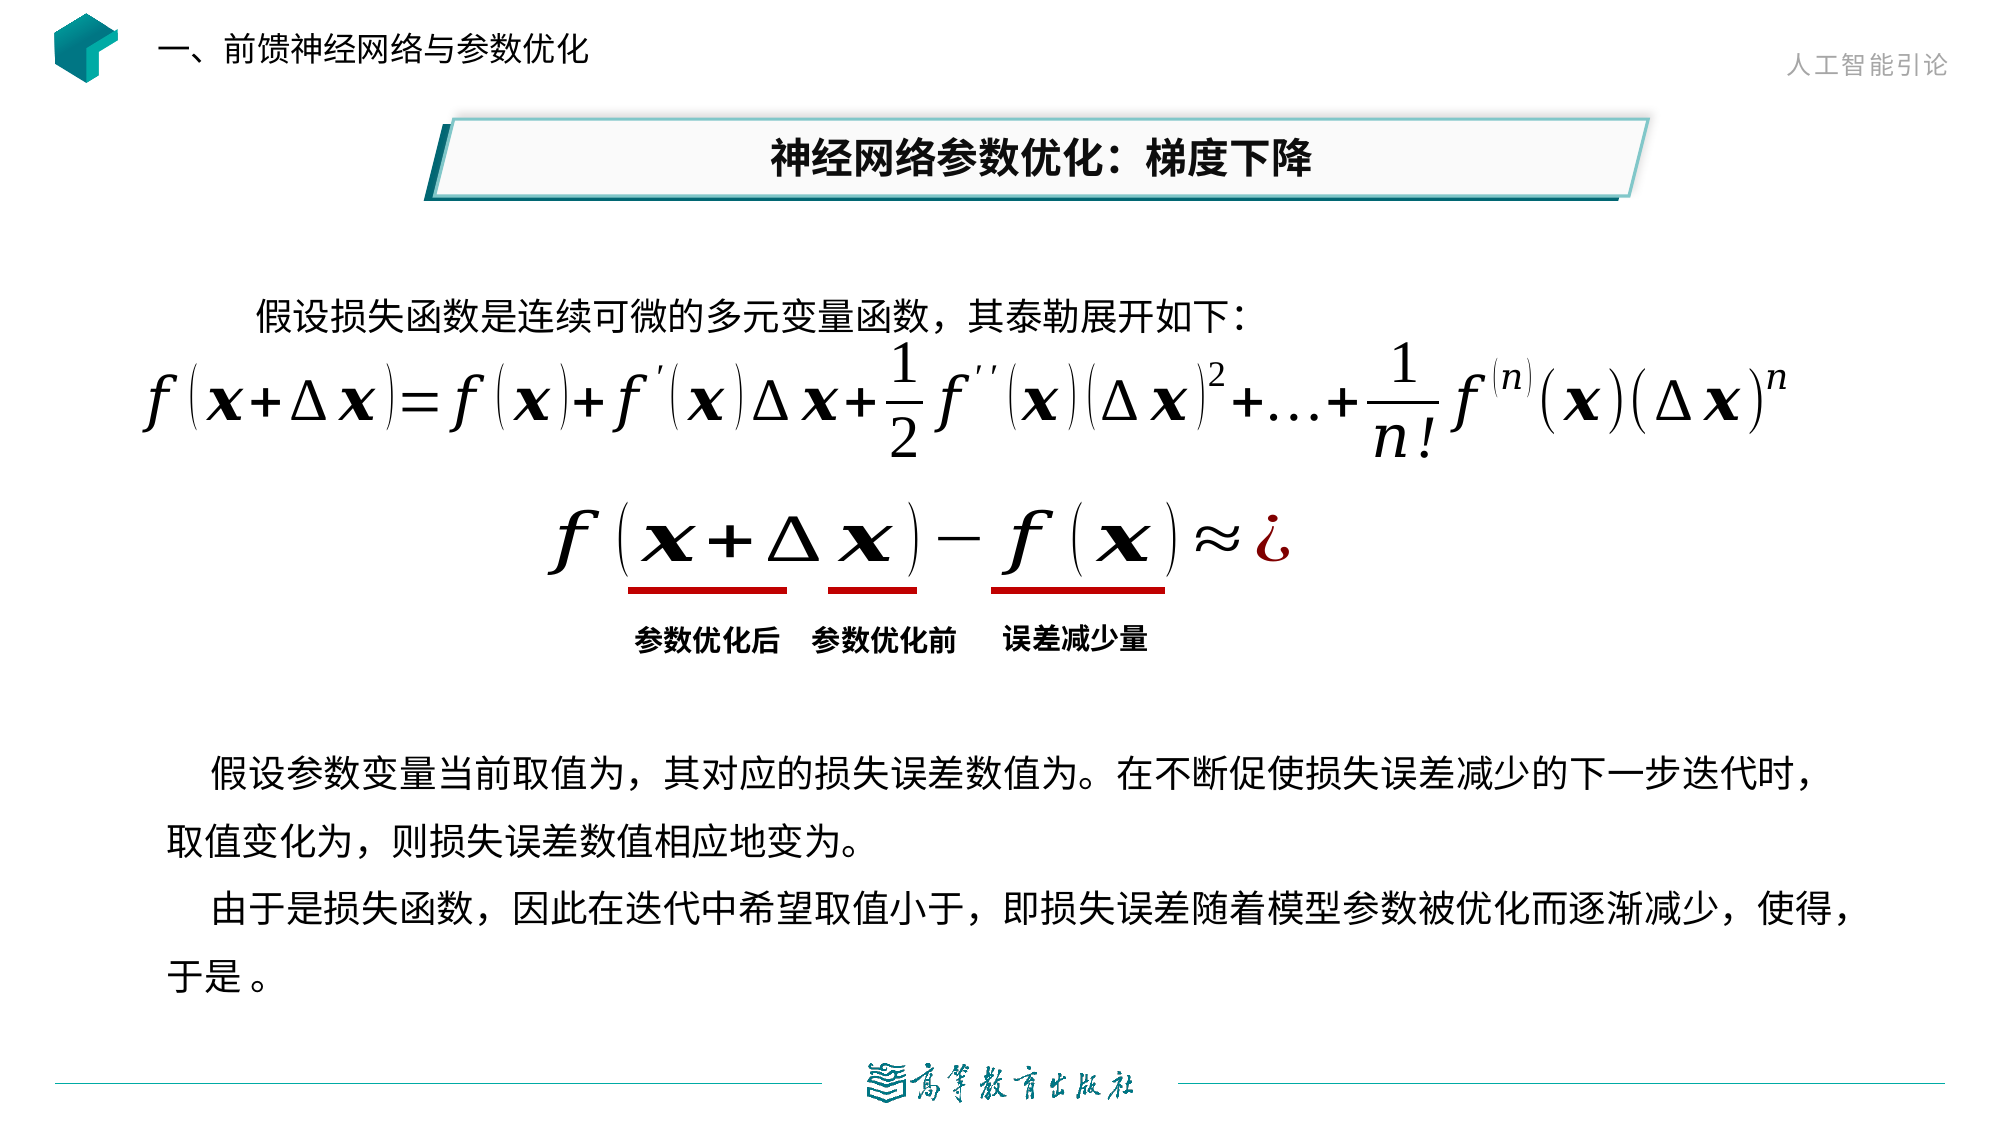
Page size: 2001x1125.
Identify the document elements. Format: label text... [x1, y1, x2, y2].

picture [867, 1063, 1133, 1103]
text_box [542, 497, 1293, 666]
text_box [423, 119, 1649, 201]
text_box 一、前馈神经网络与参数优化 [142, 21, 605, 76]
